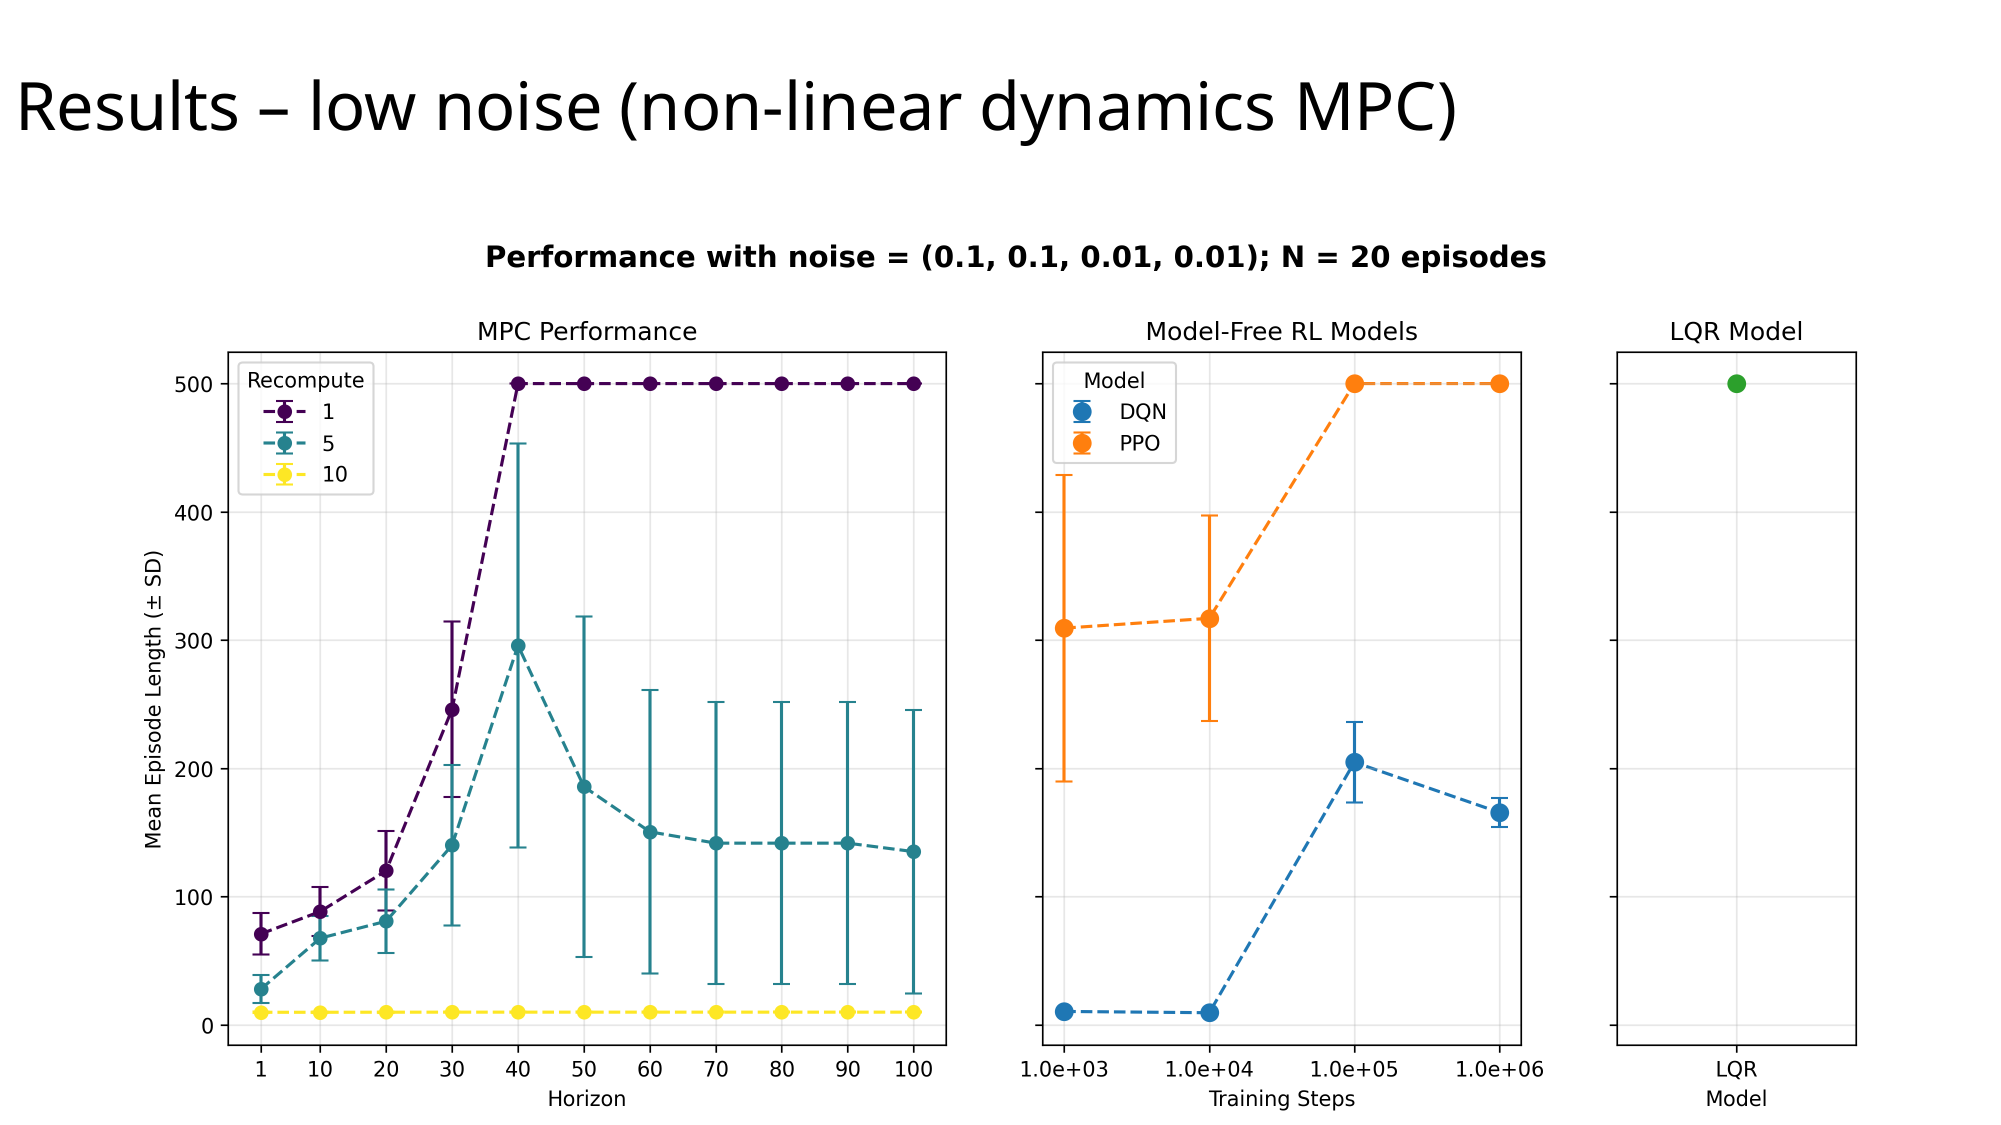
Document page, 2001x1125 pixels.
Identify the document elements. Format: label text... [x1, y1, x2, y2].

title Results – low noise (non-linear dynamics MPC) [0, 0, 1725, 218]
picture [128, 228, 1871, 1125]
